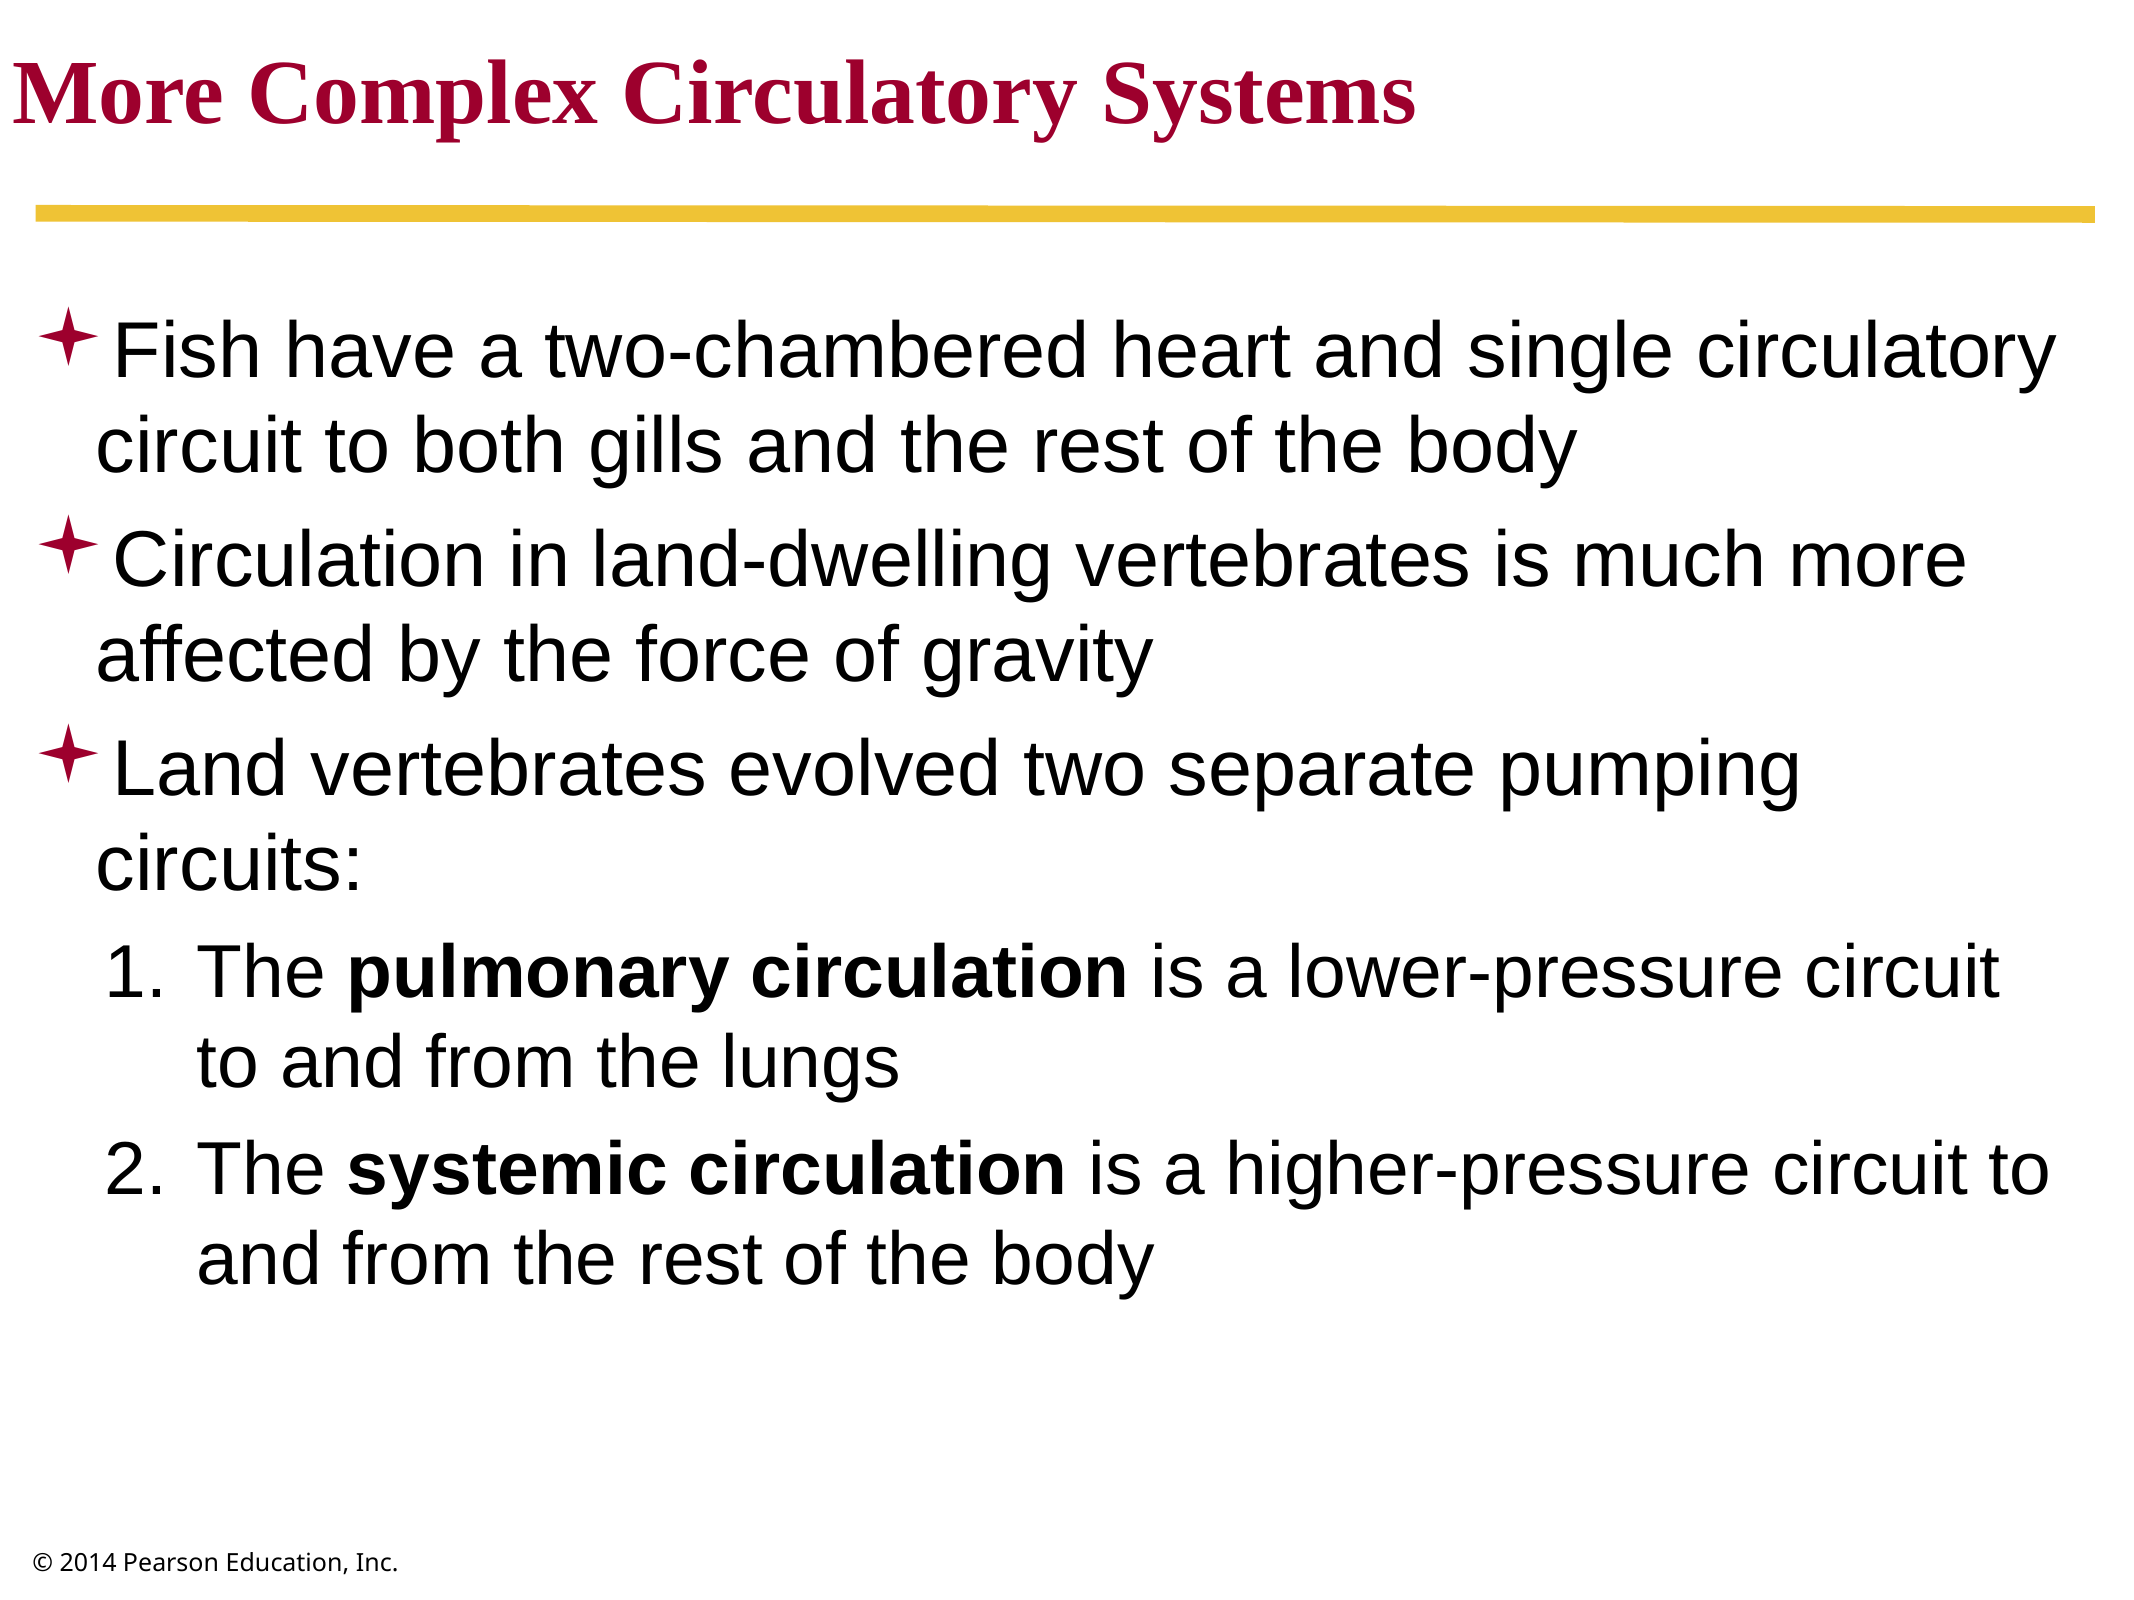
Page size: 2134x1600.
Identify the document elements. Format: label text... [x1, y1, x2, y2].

list Fish have a two-chambered heart and single circulatory circuit to both gills and the rest of the body Circulation in land-dwelling vertebrates is much more affected by the force of gravity Land vertebrates evolved two separate pumping circuits: The pulmonary circulation is a lower-pressure circuit to and from the lungs The systemic circulation is a higher-pressure circuit to and from the rest of the body [33, 297, 2082, 1525]
title More Complex Circulatory Systems [12, 44, 2061, 238]
